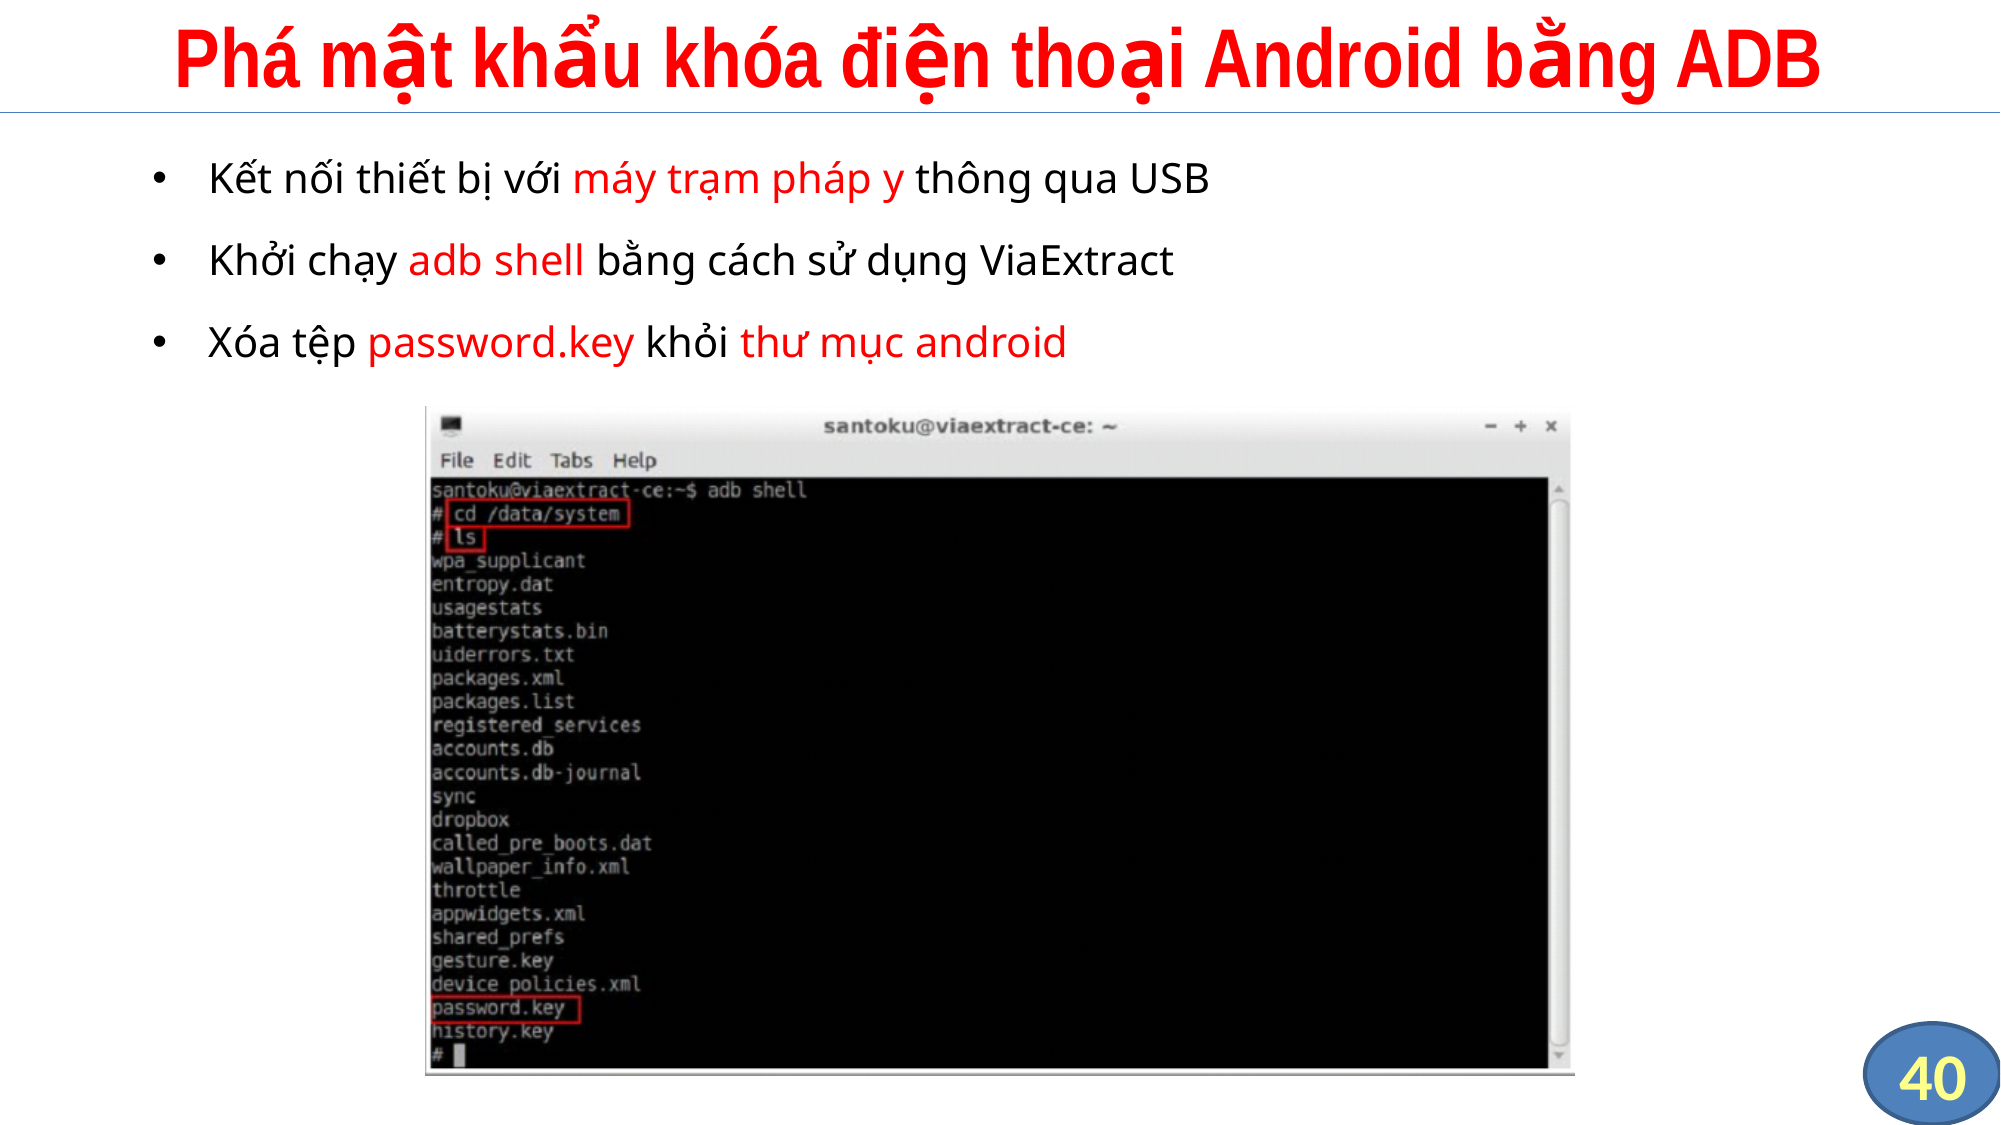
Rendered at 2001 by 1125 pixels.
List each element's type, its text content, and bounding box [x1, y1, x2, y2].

slide_number 40 [1866, 1023, 2000, 1125]
title Phá mật khẩu khóa điện thoại Android bằng ADB [0, 0, 2000, 113]
picture [424, 406, 1576, 1076]
list Kết nối thiết bị với máy trạm pháp y thông qua USB Khởi chạy adb shell bằng cách sử dụng ViaExtract Xóa tệp password.key khỏi thư mục android [137, 137, 2000, 400]
